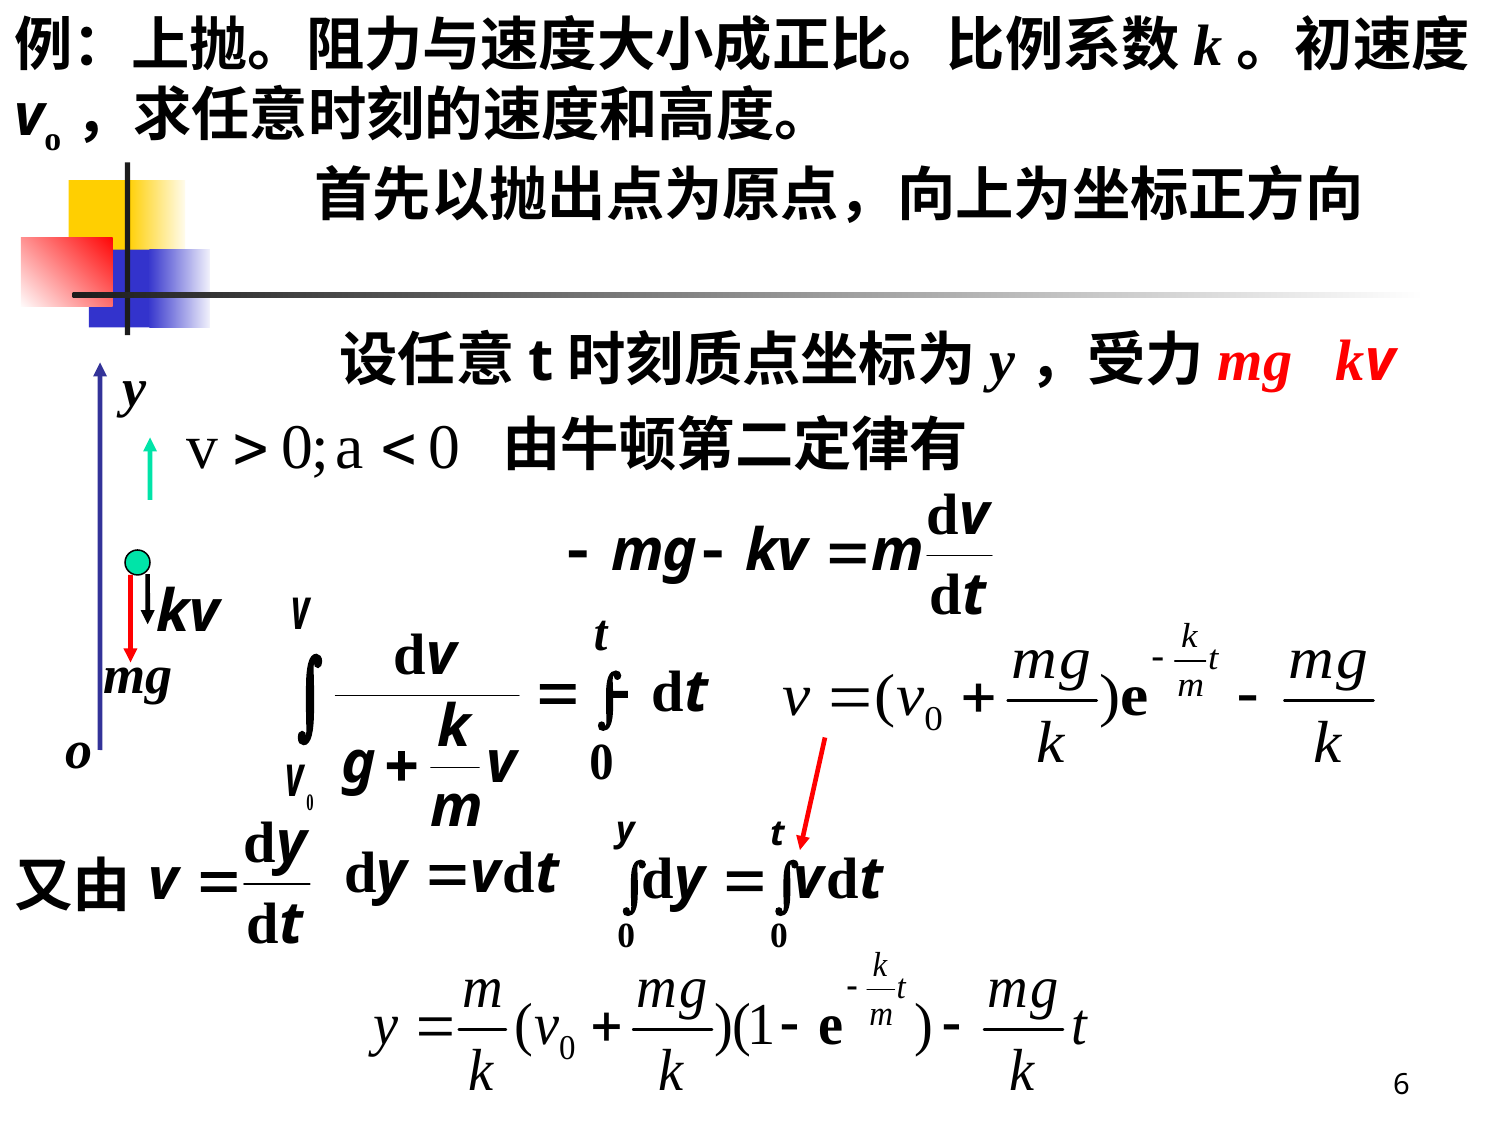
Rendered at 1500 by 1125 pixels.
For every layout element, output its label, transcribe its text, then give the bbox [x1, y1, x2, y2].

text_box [324, 309, 1500, 400]
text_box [0, 811, 315, 950]
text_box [564, 482, 999, 621]
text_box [99, 574, 180, 711]
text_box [773, 611, 1388, 776]
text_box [147, 573, 226, 638]
slide_number 6 [1112, 1037, 1426, 1113]
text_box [359, 940, 1099, 1105]
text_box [330, 621, 715, 833]
text_box 由牛顿第二定律有 [487, 407, 1125, 485]
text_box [149, 409, 473, 501]
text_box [612, 808, 890, 938]
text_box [62, 362, 151, 776]
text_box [342, 848, 566, 914]
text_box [584, 599, 666, 788]
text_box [283, 577, 349, 819]
text_box 首先以抛出点为原点，向上为坐标正方向 [299, 149, 1500, 235]
text_box 例：上抛。阻力与速度大小成正比。比例系数k。初速度vo，求任意时刻的速度和高度。 [0, 0, 1500, 165]
